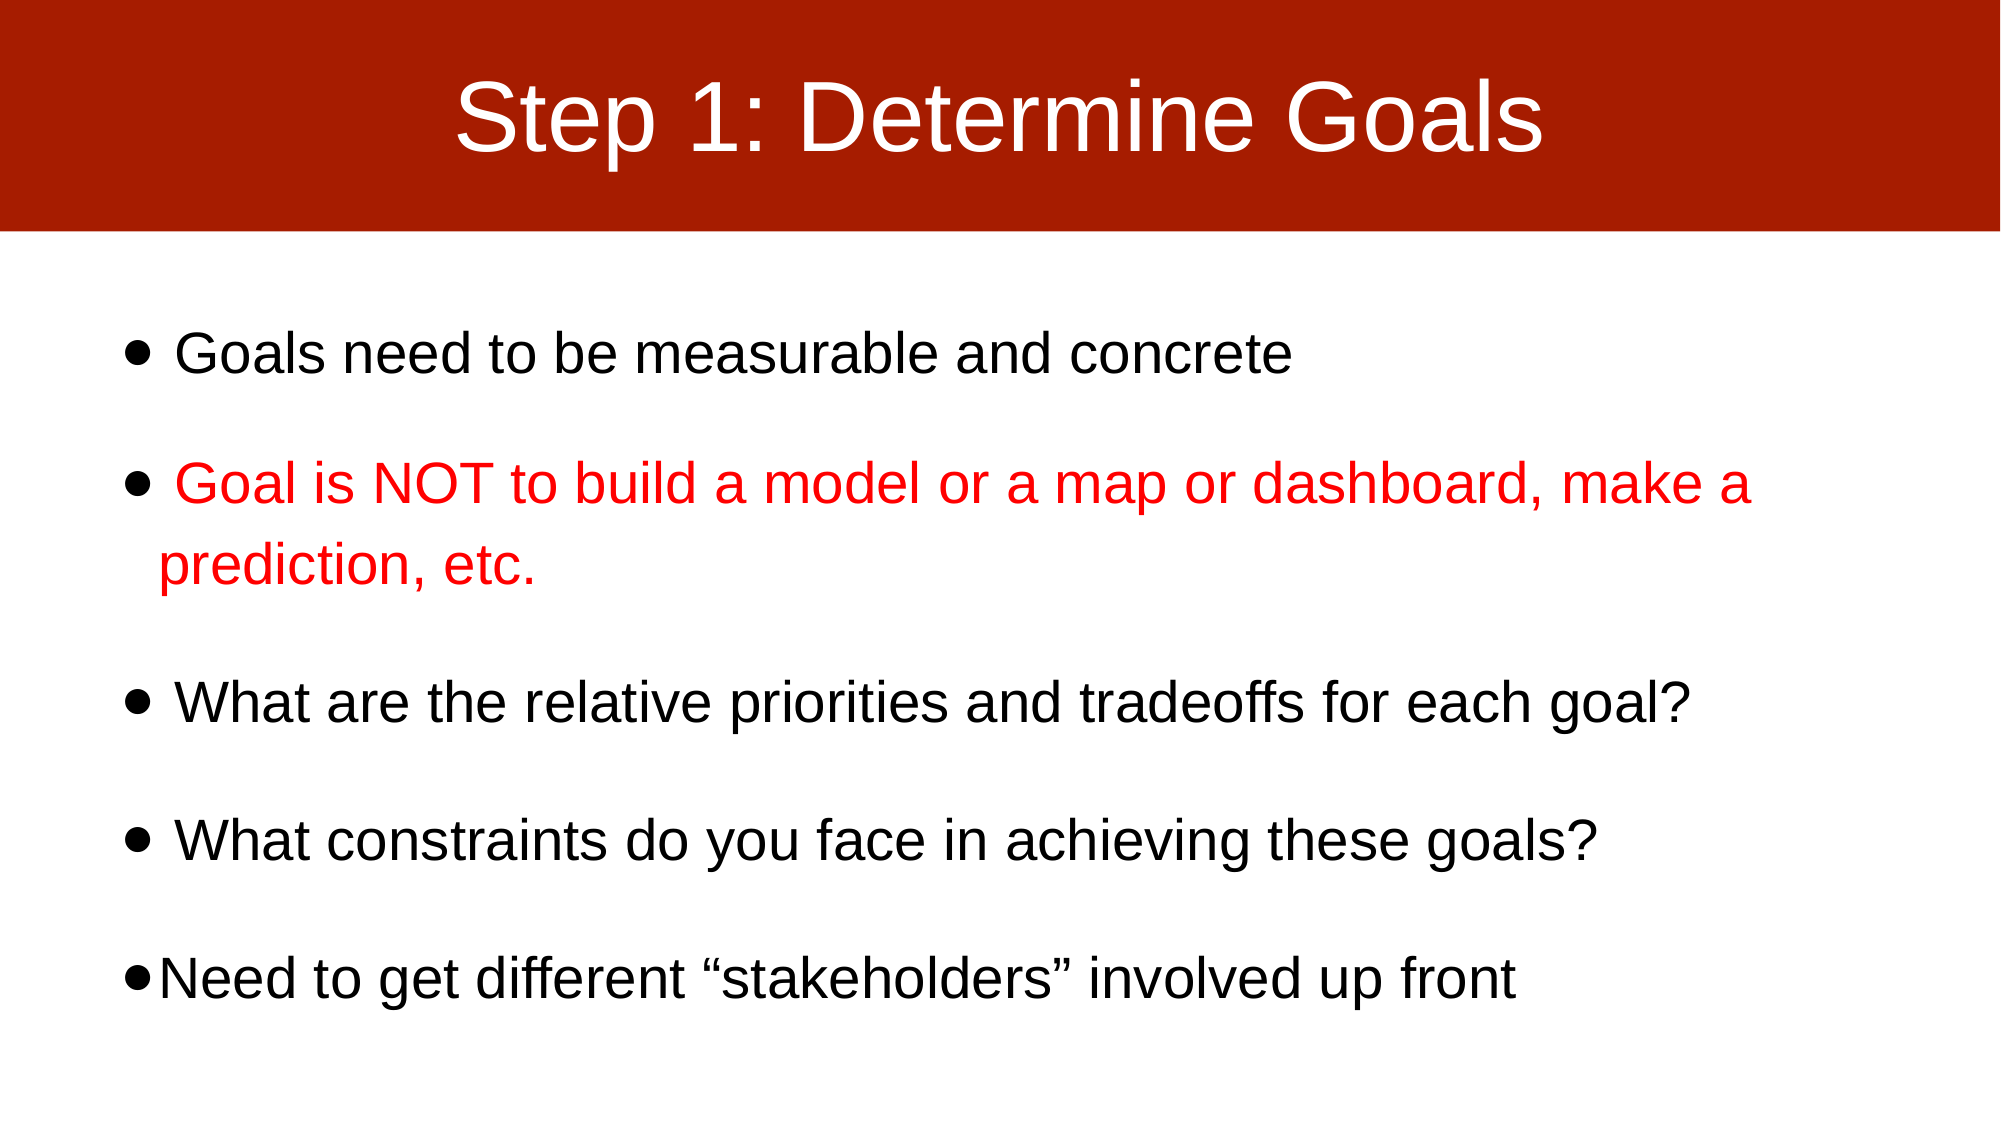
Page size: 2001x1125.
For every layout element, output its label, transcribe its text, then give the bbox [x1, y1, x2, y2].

text_box [324, 922, 675, 968]
list Goals need to be measurable and concrete Goal is NOT to build a model or a map or dashboard, make a prediction, etc. What are the relative priorities and tradeoffs for each goal? What constraints do you face in achieving these goals? Need to get different “stakeholders” involved up front [68, 289, 1932, 1037]
text_box [762, 922, 1238, 968]
title Step 1: Determine Goals [68, 0, 1932, 223]
